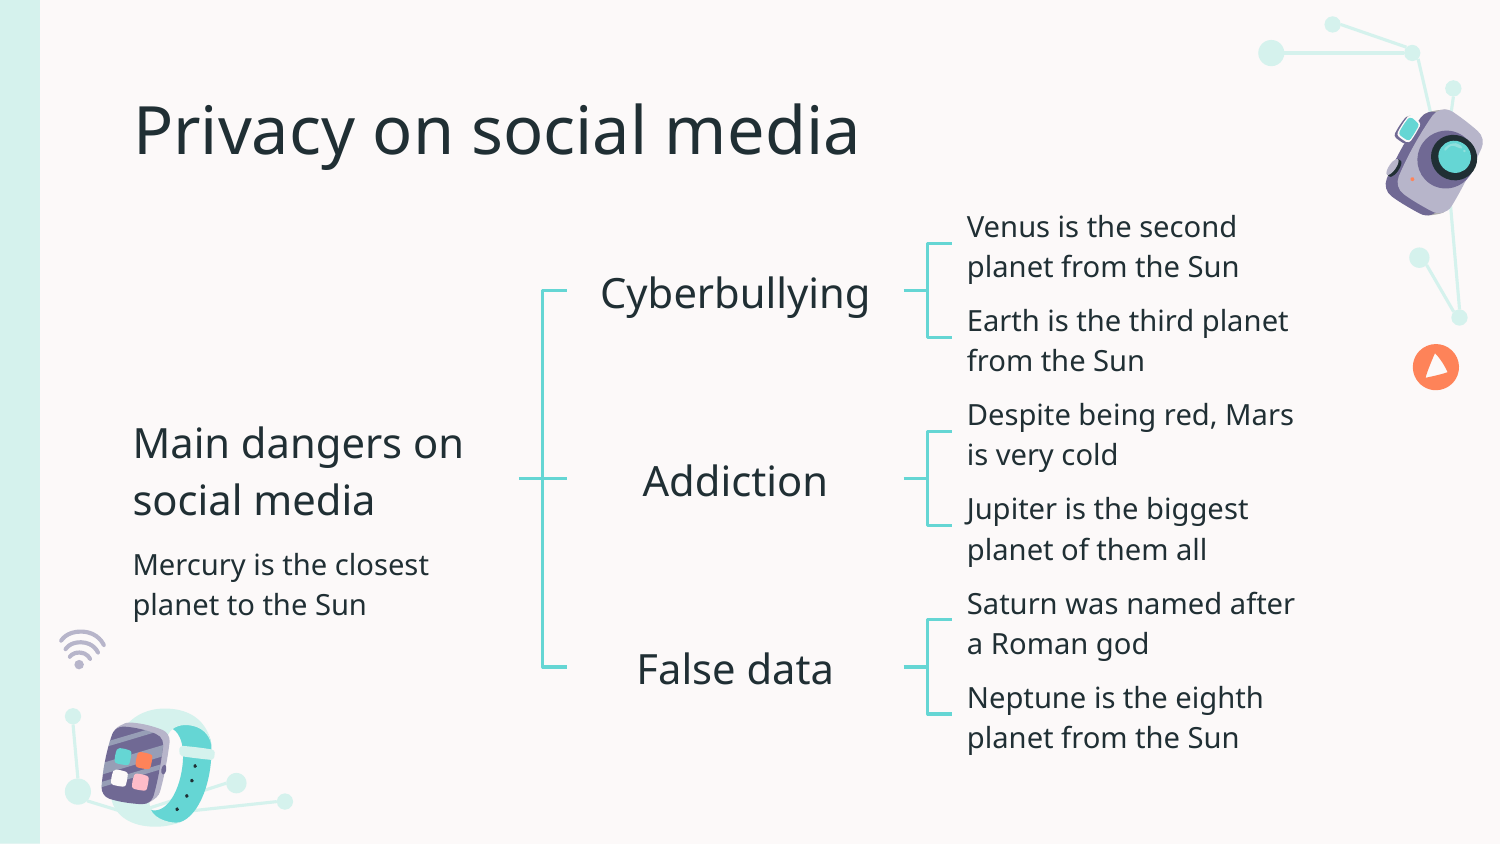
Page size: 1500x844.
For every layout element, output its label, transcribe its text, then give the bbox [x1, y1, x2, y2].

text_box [518, 484, 568, 668]
text_box Jupiter is the biggest planet of them all [951, 484, 1315, 567]
text_box Venus is the second planet from the Sun [951, 201, 1315, 285]
text_box Saturn was named after a Roman god [951, 578, 1315, 661]
text_box Addiction [572, 437, 898, 520]
text_box Mercury is the closest planet to the Sun [117, 526, 513, 613]
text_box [903, 478, 953, 526]
text_box Main dangers on social media [117, 417, 513, 526]
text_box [903, 666, 953, 715]
text_box Despite being red, Mars is very cold [951, 390, 1315, 473]
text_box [903, 619, 953, 666]
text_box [518, 289, 568, 476]
text_box False data [566, 625, 898, 709]
text_box Cyberbullying [566, 249, 898, 332]
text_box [903, 242, 953, 289]
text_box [903, 289, 953, 338]
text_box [903, 431, 953, 477]
title Privacy on social media [118, 72, 1382, 167]
text_box Earth is the third planet from the Sun [951, 296, 1315, 379]
text_box Neptune is the eighth planet from the Sun [951, 672, 1315, 756]
